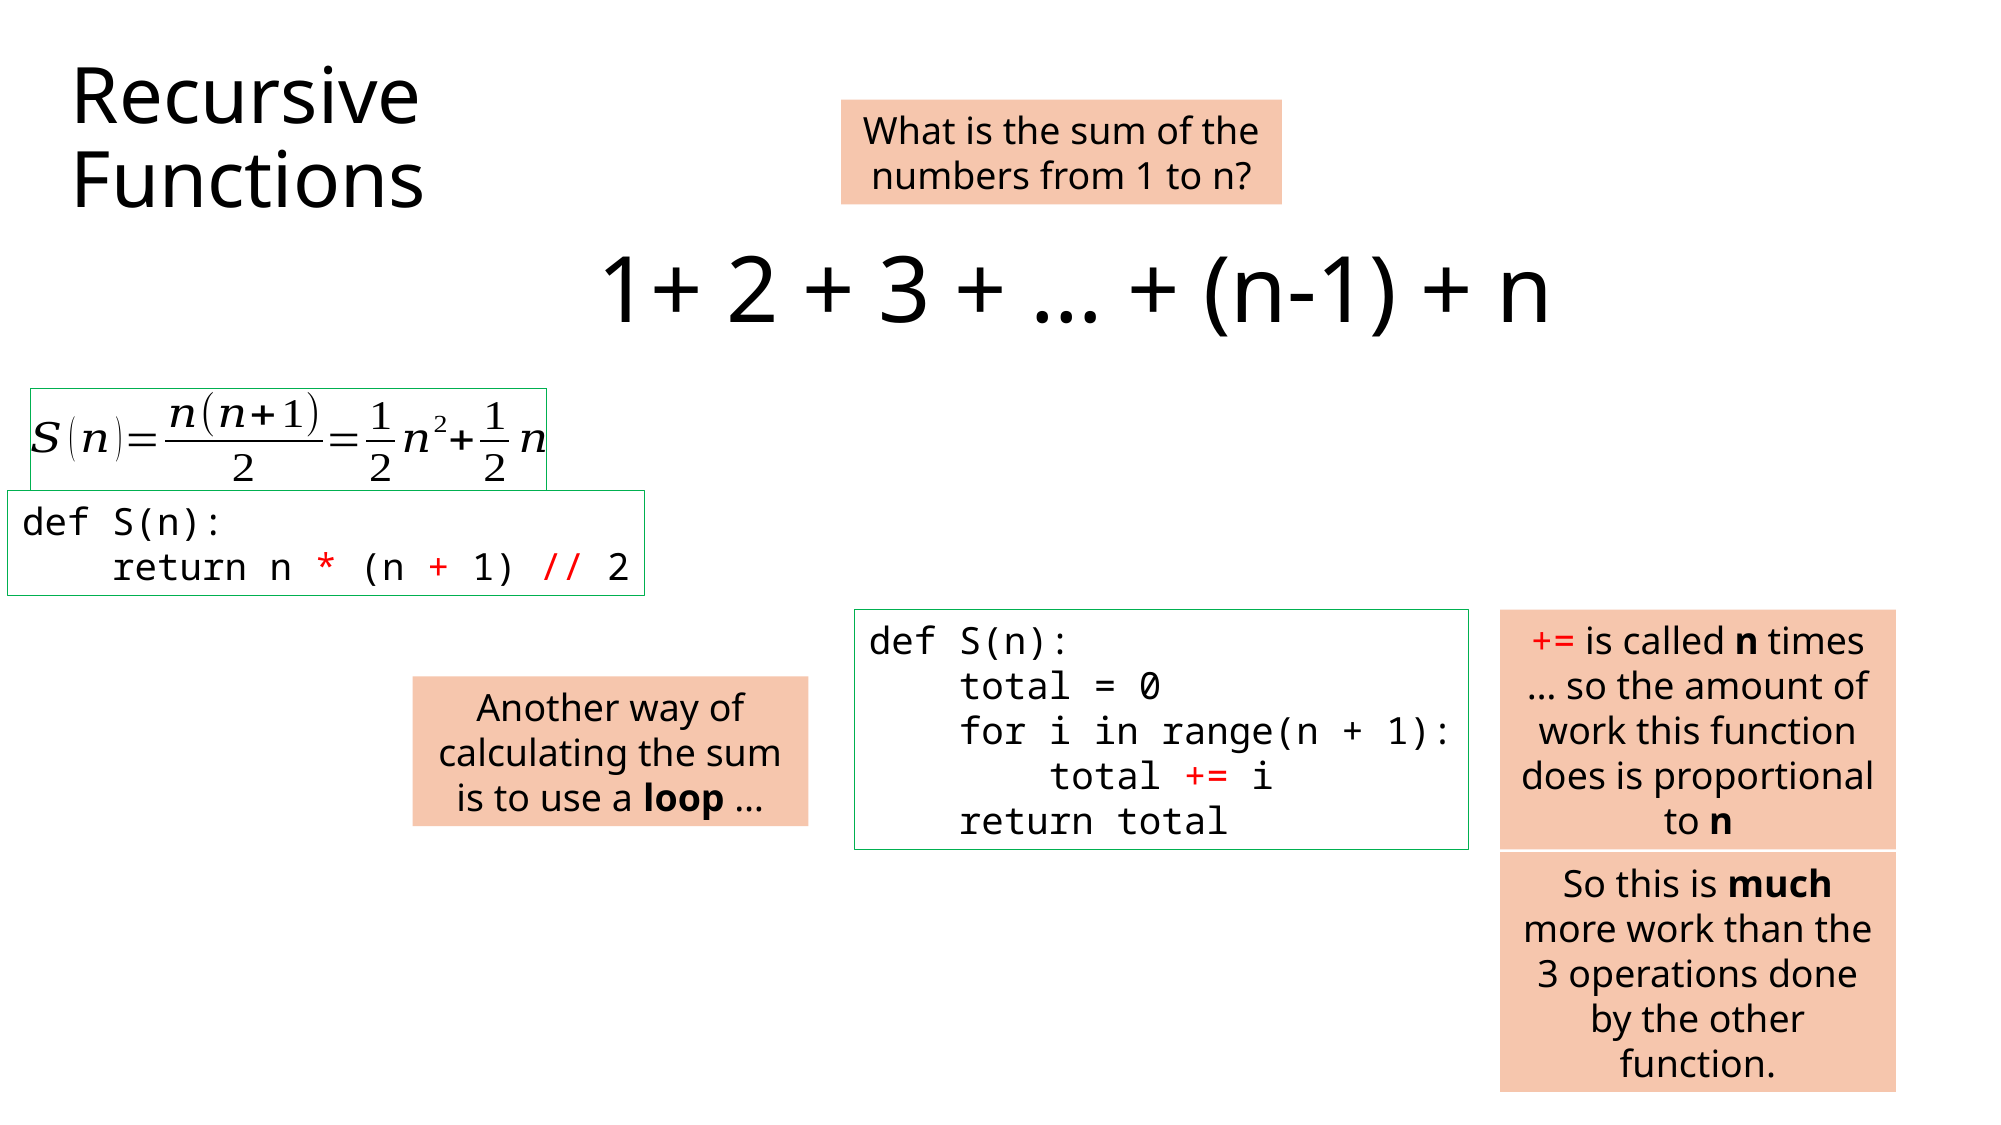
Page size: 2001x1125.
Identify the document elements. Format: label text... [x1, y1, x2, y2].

text_box So this is much more work than the 3 operations done by the other function. [1500, 852, 1896, 1092]
text_box 1+ 2 + 3 + … + (n-1) + n [582, 223, 1570, 349]
text_box def S(n): total = 0 for i in range(n + 1): total += i return total [853, 609, 1469, 850]
text_box What is the sum of the numbers from 1 to n? [841, 99, 1282, 205]
text_box Another way of calculating the sum is to use a loop … [412, 676, 809, 827]
slide_number 38 [1412, 1042, 1863, 1103]
title Recursive Functions [55, 31, 462, 249]
text_box += is called n times … so the amount of work this function does is proportional to n [1500, 609, 1896, 850]
text_box def S(n): return n * (n + 1) // 2 [7, 490, 645, 595]
